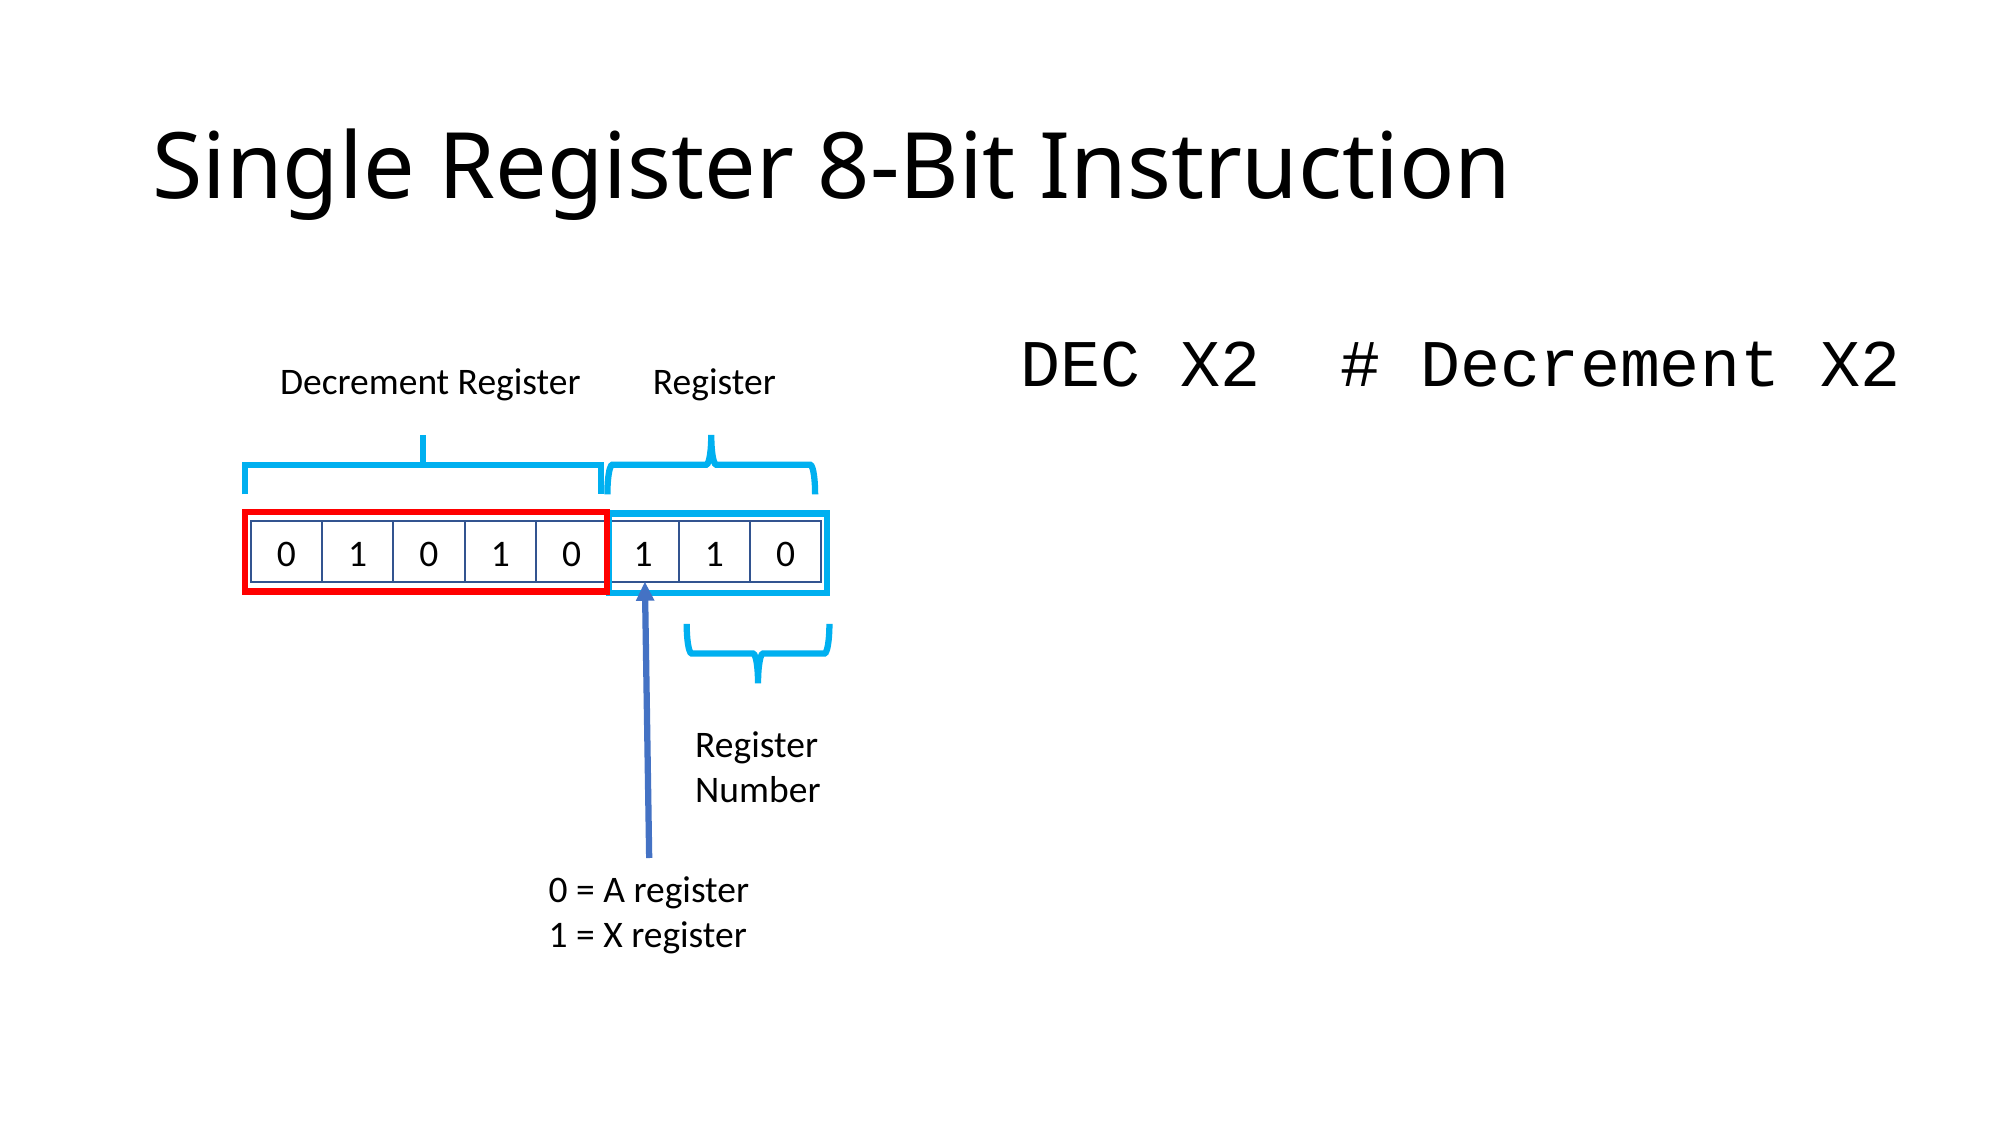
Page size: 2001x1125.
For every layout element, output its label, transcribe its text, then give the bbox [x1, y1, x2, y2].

text_box Register [637, 349, 791, 410]
text_box Decrement Register [265, 349, 596, 410]
text_box Register Number [680, 712, 836, 818]
text_box 0 = A register 1 = X register [533, 857, 765, 963]
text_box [644, 582, 650, 858]
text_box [250, 521, 822, 582]
title Single Register 8-Bit Instruction [137, 59, 1863, 278]
text_box [606, 434, 816, 495]
text_box [608, 512, 828, 594]
text_box [686, 623, 830, 684]
text_box [245, 435, 602, 495]
text_box [244, 511, 608, 592]
text_box DEC X2 # Decrement X2 [1005, 312, 1916, 408]
